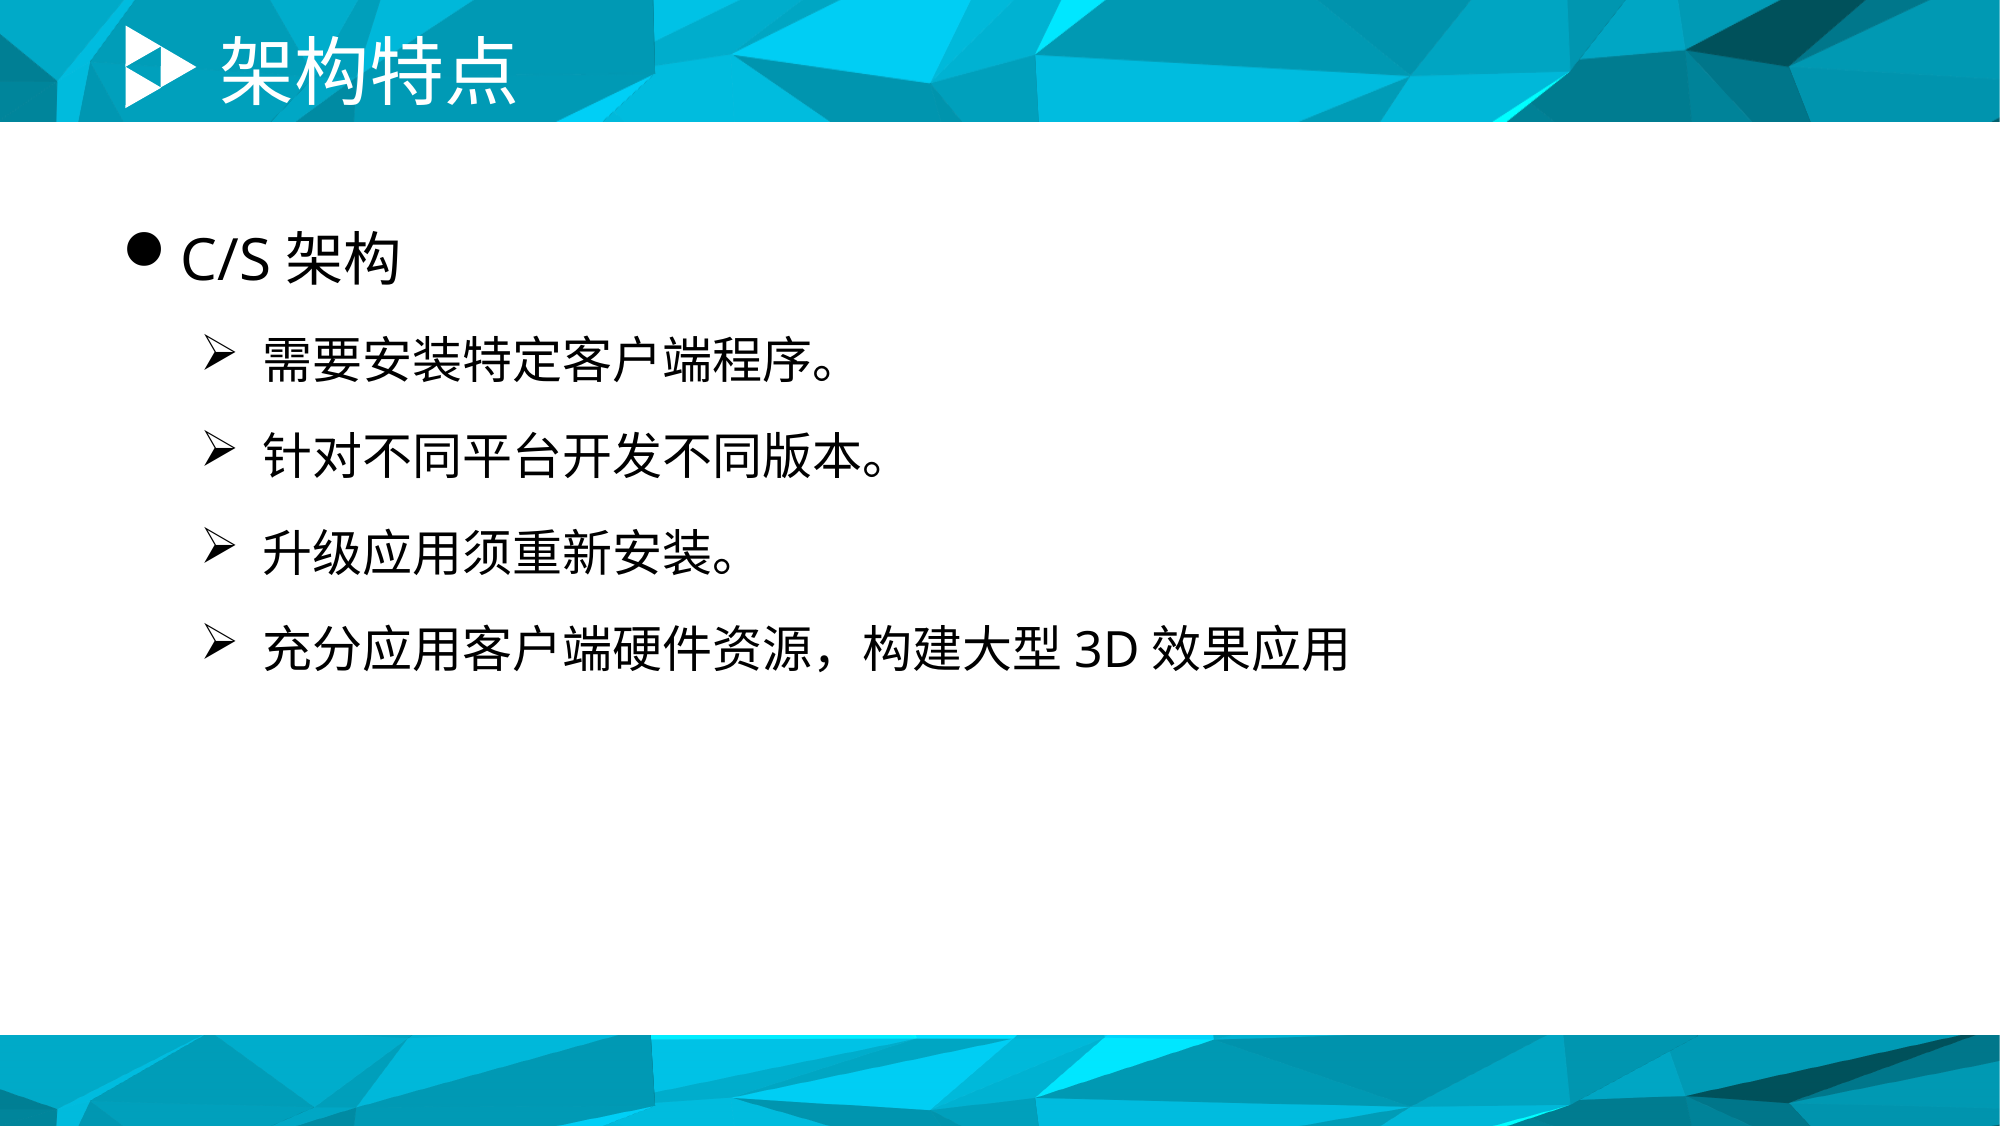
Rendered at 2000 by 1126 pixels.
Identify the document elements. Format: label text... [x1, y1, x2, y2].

list C/S架构 需要安装特定客户端程序。 针对不同平台开发不同版本。 升级应用须重新安装。 充分应用客户端硬件资源，构建大型3D效果应用 [104, 178, 1927, 981]
picture [0, 1035, 2000, 1126]
picture [0, 0, 2000, 122]
title 架构特点 [201, 24, 1927, 127]
